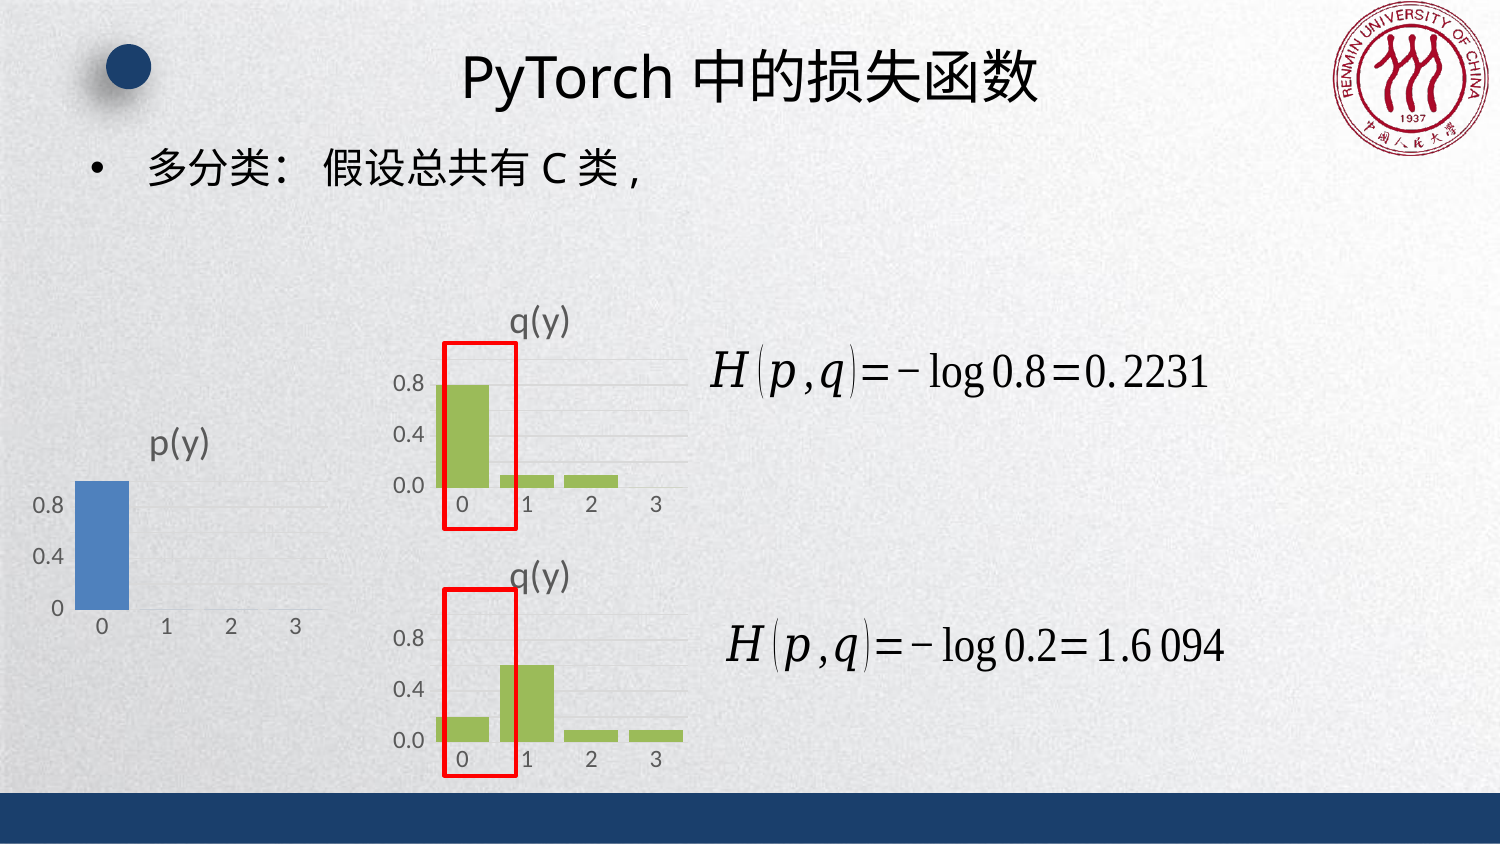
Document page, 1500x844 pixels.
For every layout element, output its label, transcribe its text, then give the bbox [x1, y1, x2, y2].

picture [0, 0, 1500, 793]
chart [386, 279, 695, 524]
chart [386, 534, 695, 779]
chart [26, 401, 334, 646]
title PyTorch中的损失函数 [75, 33, 1425, 116]
